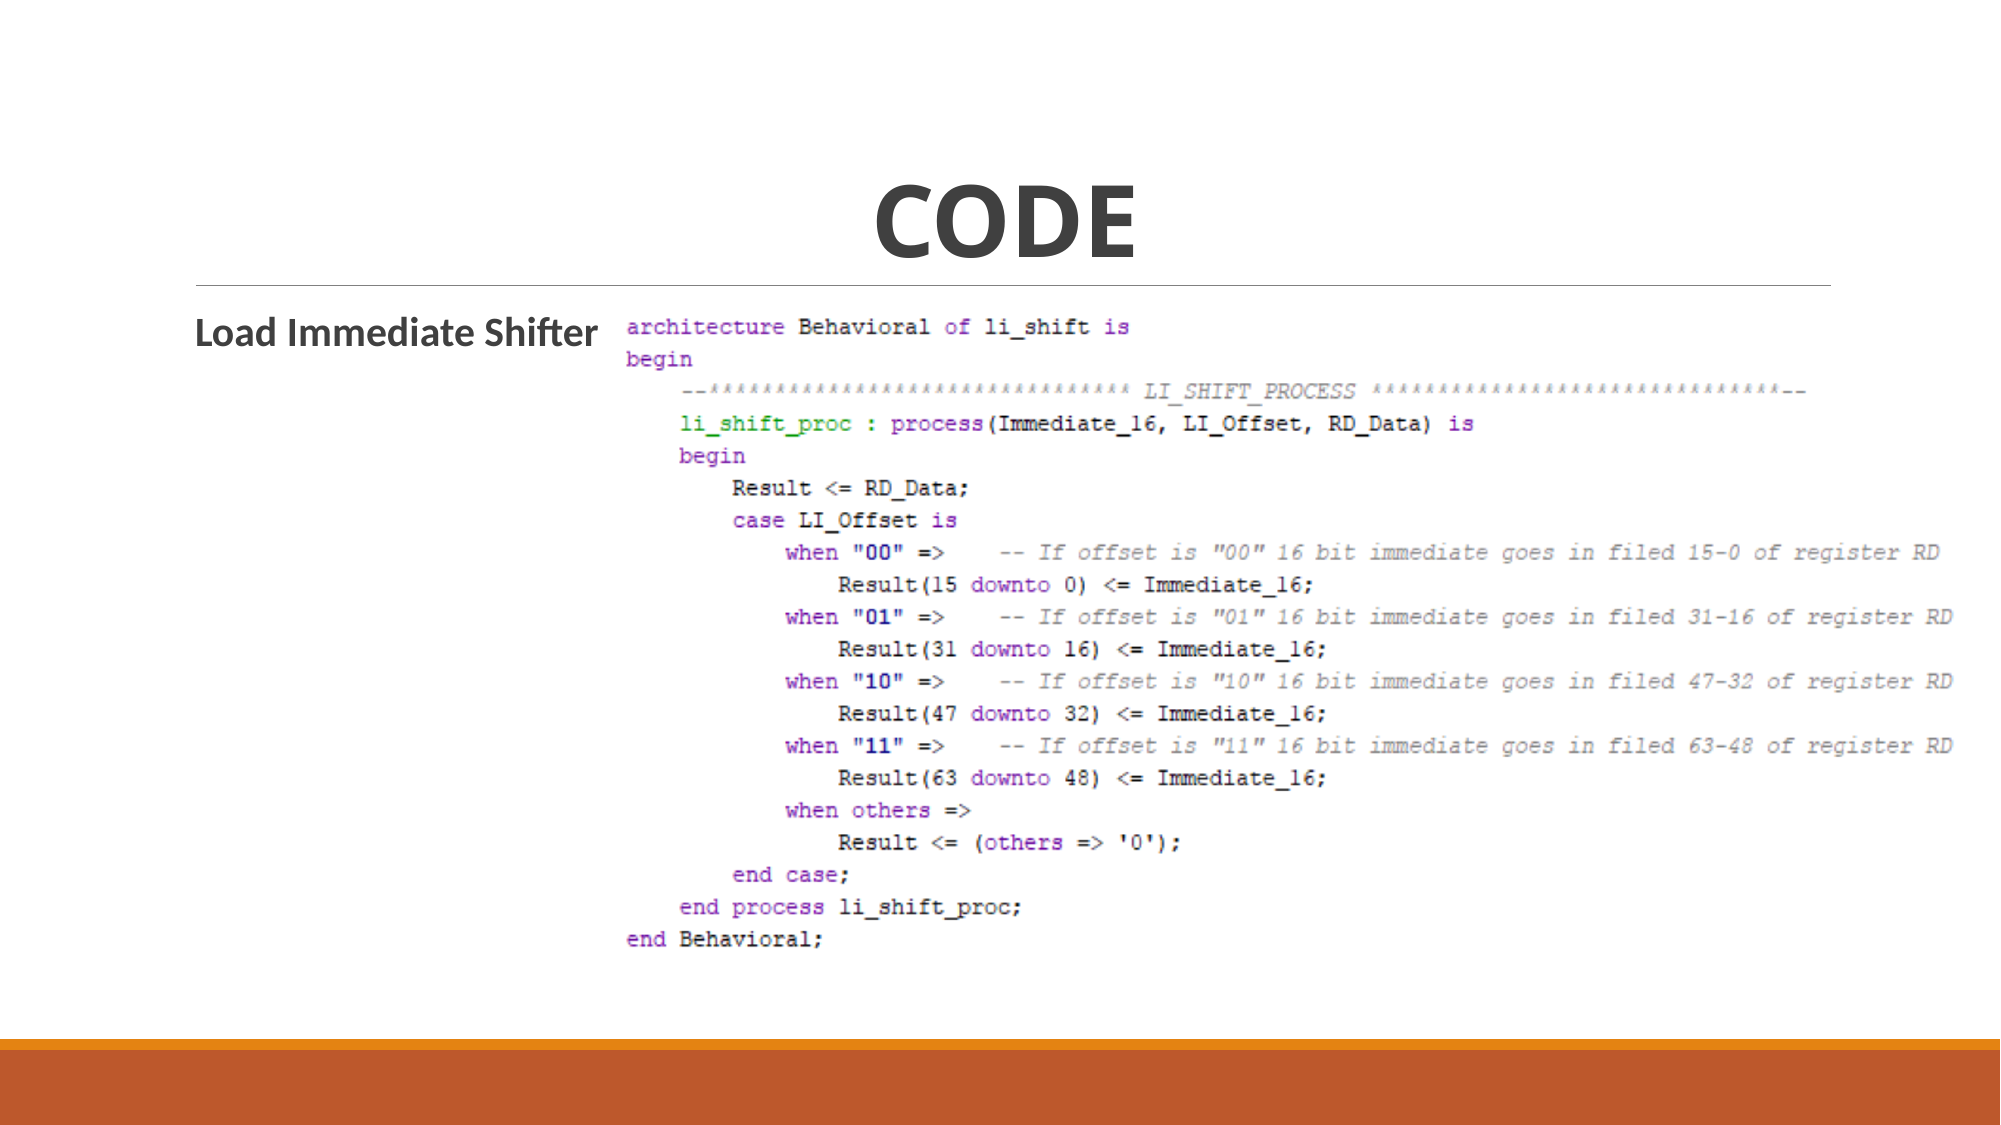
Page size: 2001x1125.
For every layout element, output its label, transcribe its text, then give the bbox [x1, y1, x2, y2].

title CODE [180, 47, 1830, 285]
picture [622, 317, 1962, 960]
list Load Immediate Shifter [180, 302, 1830, 963]
